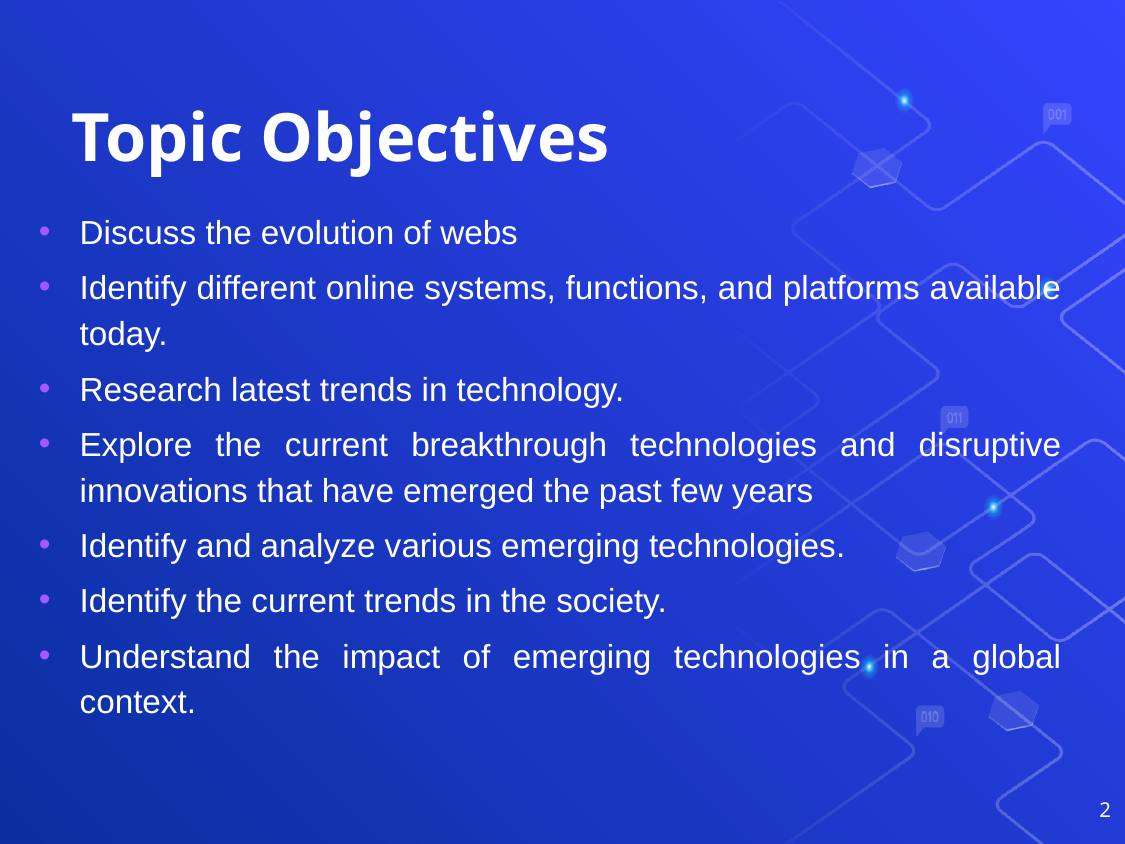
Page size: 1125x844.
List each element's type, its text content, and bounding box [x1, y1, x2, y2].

list Discuss the evolution of webs Identify different online systems, functions, and platforms available today. Research latest trends in technology. Explore the current breakthrough technologies and disruptive innovations that have emerged the past few years Identify and analyze various emerging technologies. Identify the current trends in the society. Understand the impact of emerging technologies in a global context. [23, 205, 1063, 731]
title Topic Objectives [71, 33, 860, 175]
picture [0, 0, 1125, 844]
slide_number 2 [1043, 779, 1111, 844]
